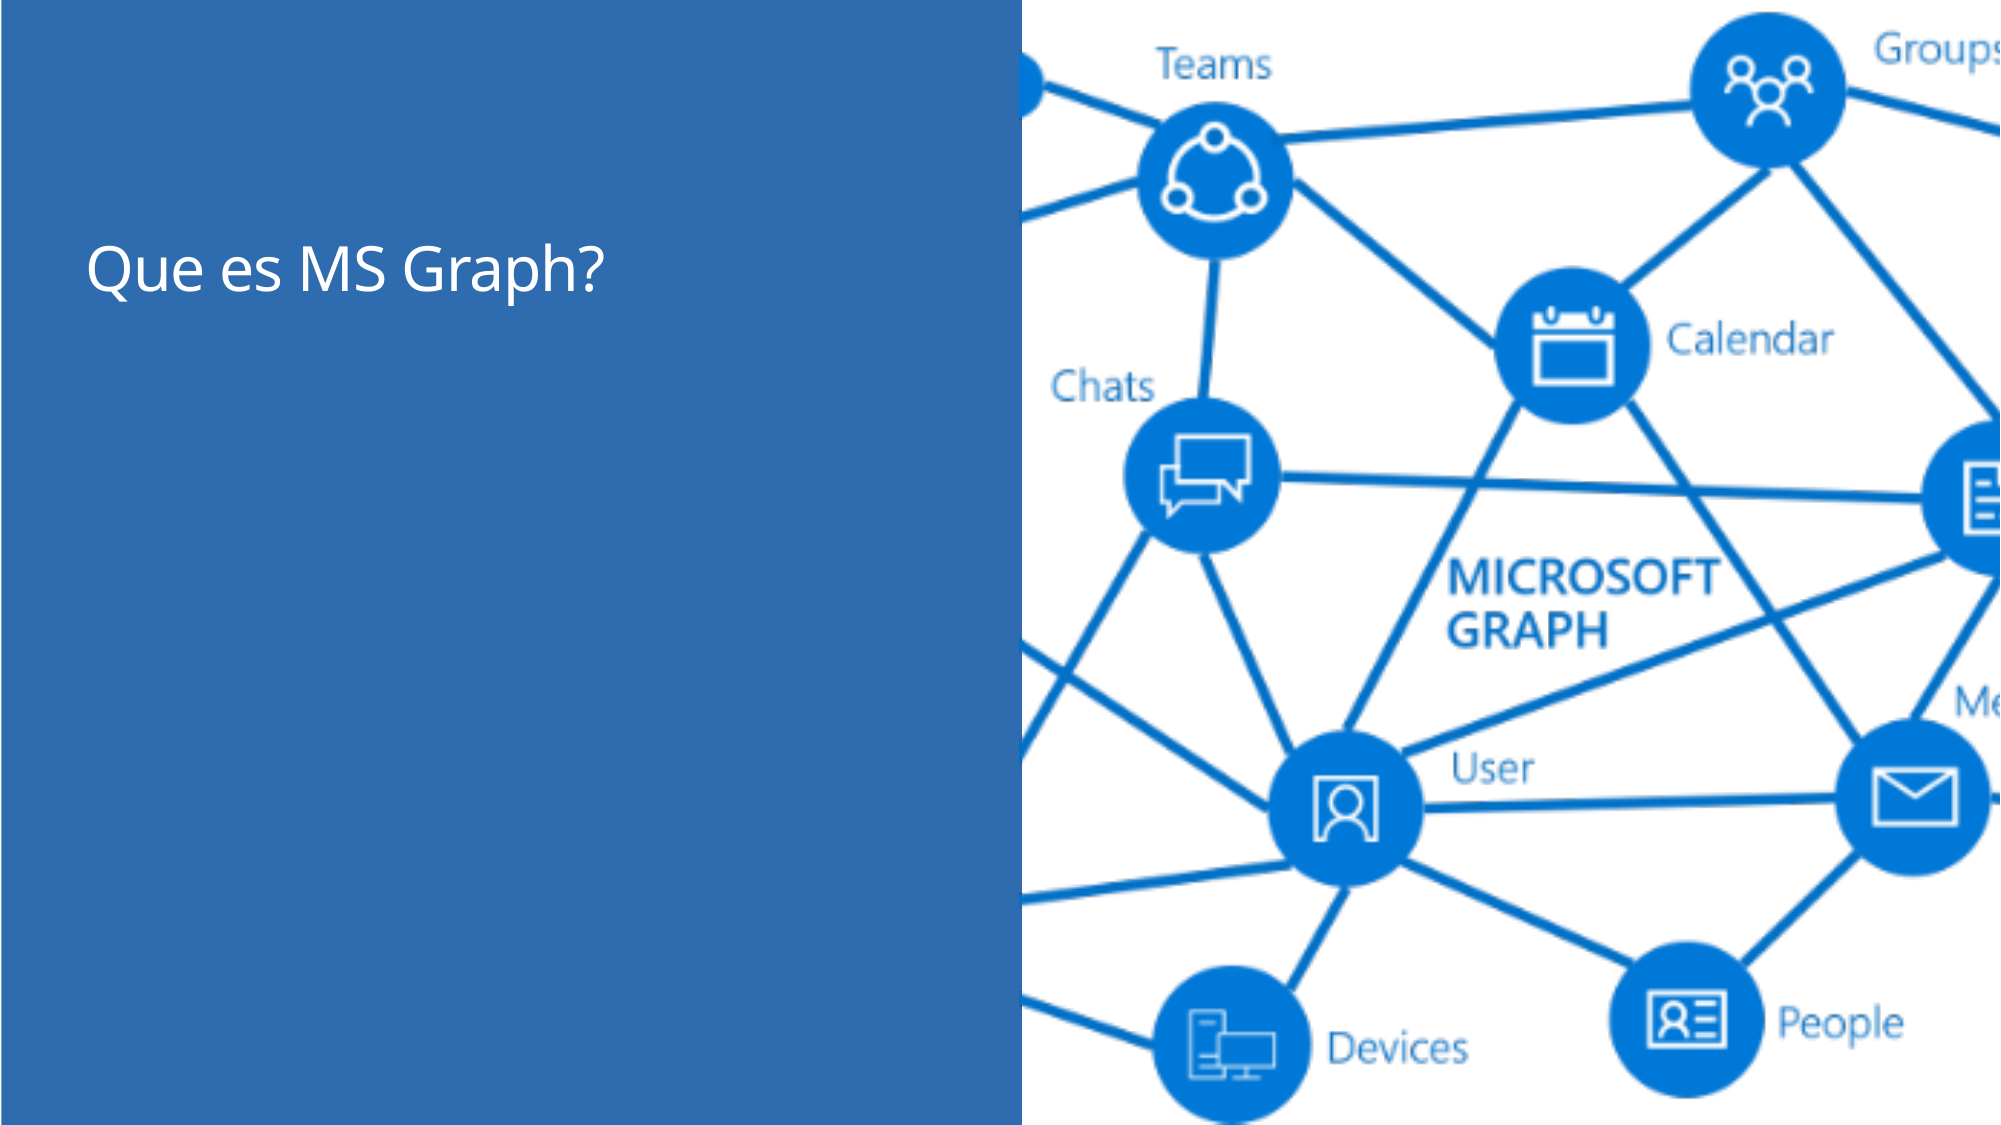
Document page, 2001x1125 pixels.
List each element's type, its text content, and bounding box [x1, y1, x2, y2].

picture [1018, 0, 2000, 1125]
list Que es MS Graph? [85, 237, 977, 431]
